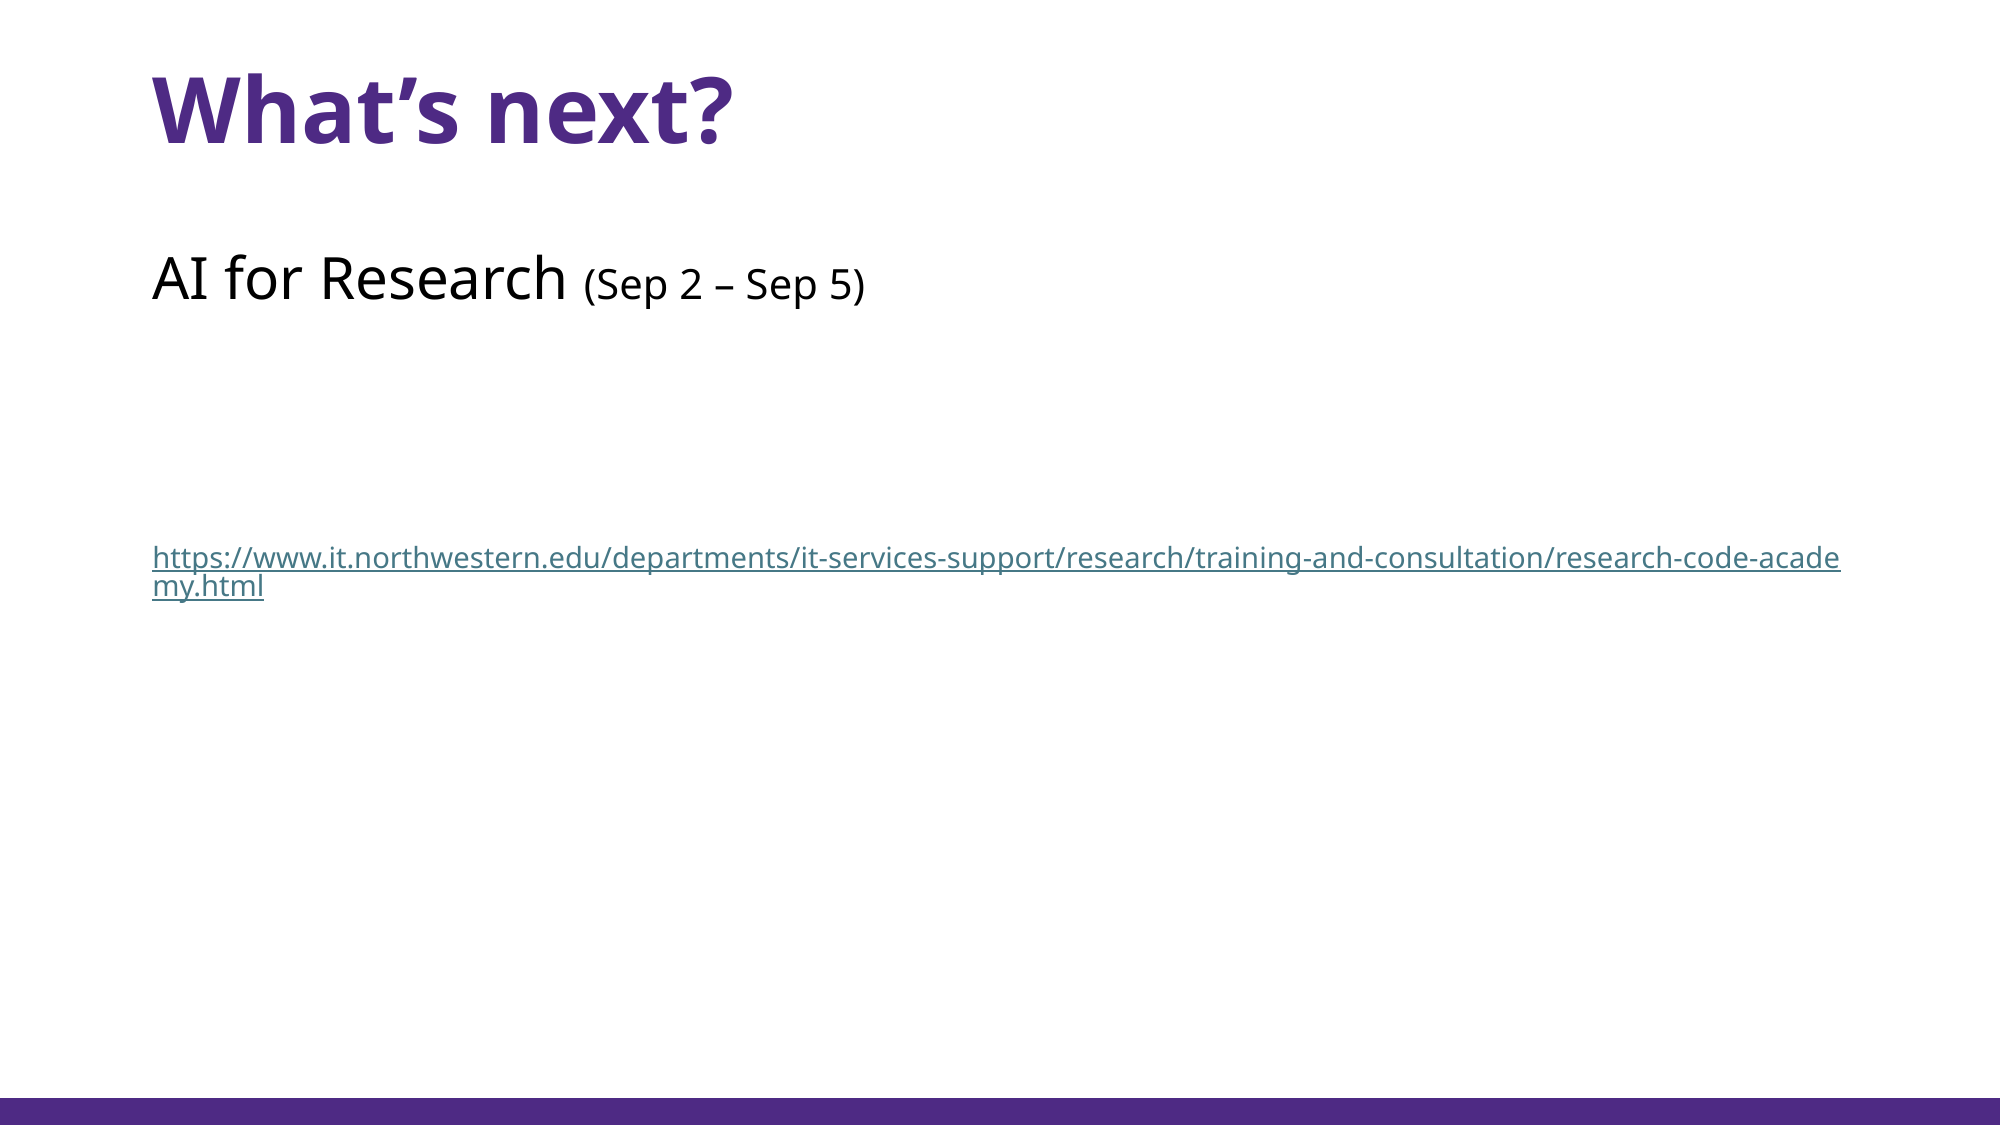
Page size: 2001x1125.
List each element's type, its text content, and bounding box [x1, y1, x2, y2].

title What’s next? [137, 39, 1863, 188]
list AI for Research (Sep 2 – Sep 5) https://www.it.northwestern.edu/departments/it-services-support/research/training-and-consultation/research-code-academy.html [137, 241, 1863, 1014]
